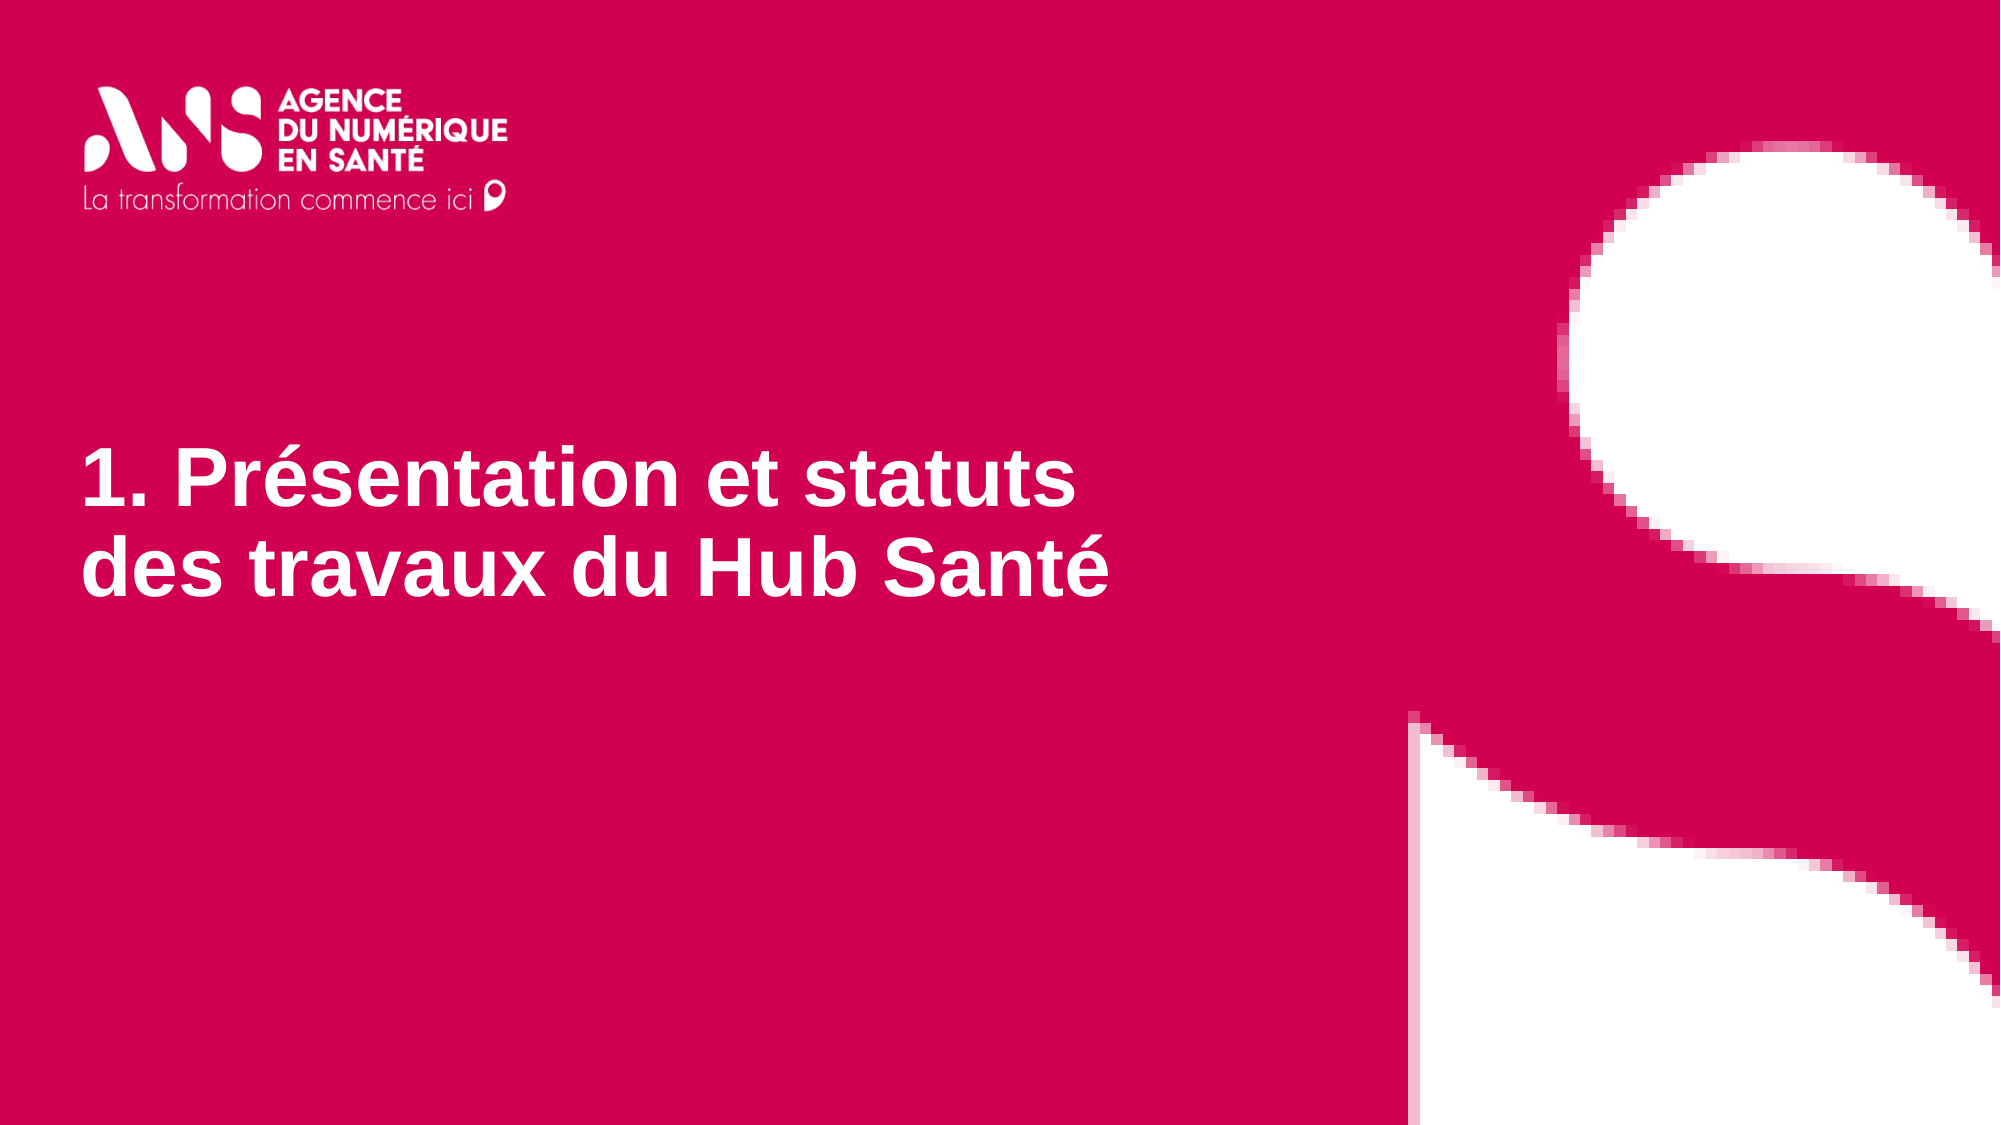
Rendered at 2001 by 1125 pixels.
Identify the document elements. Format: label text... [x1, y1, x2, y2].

title 1. Présentation et statuts des travaux du Hub Santé [80, 374, 1120, 615]
